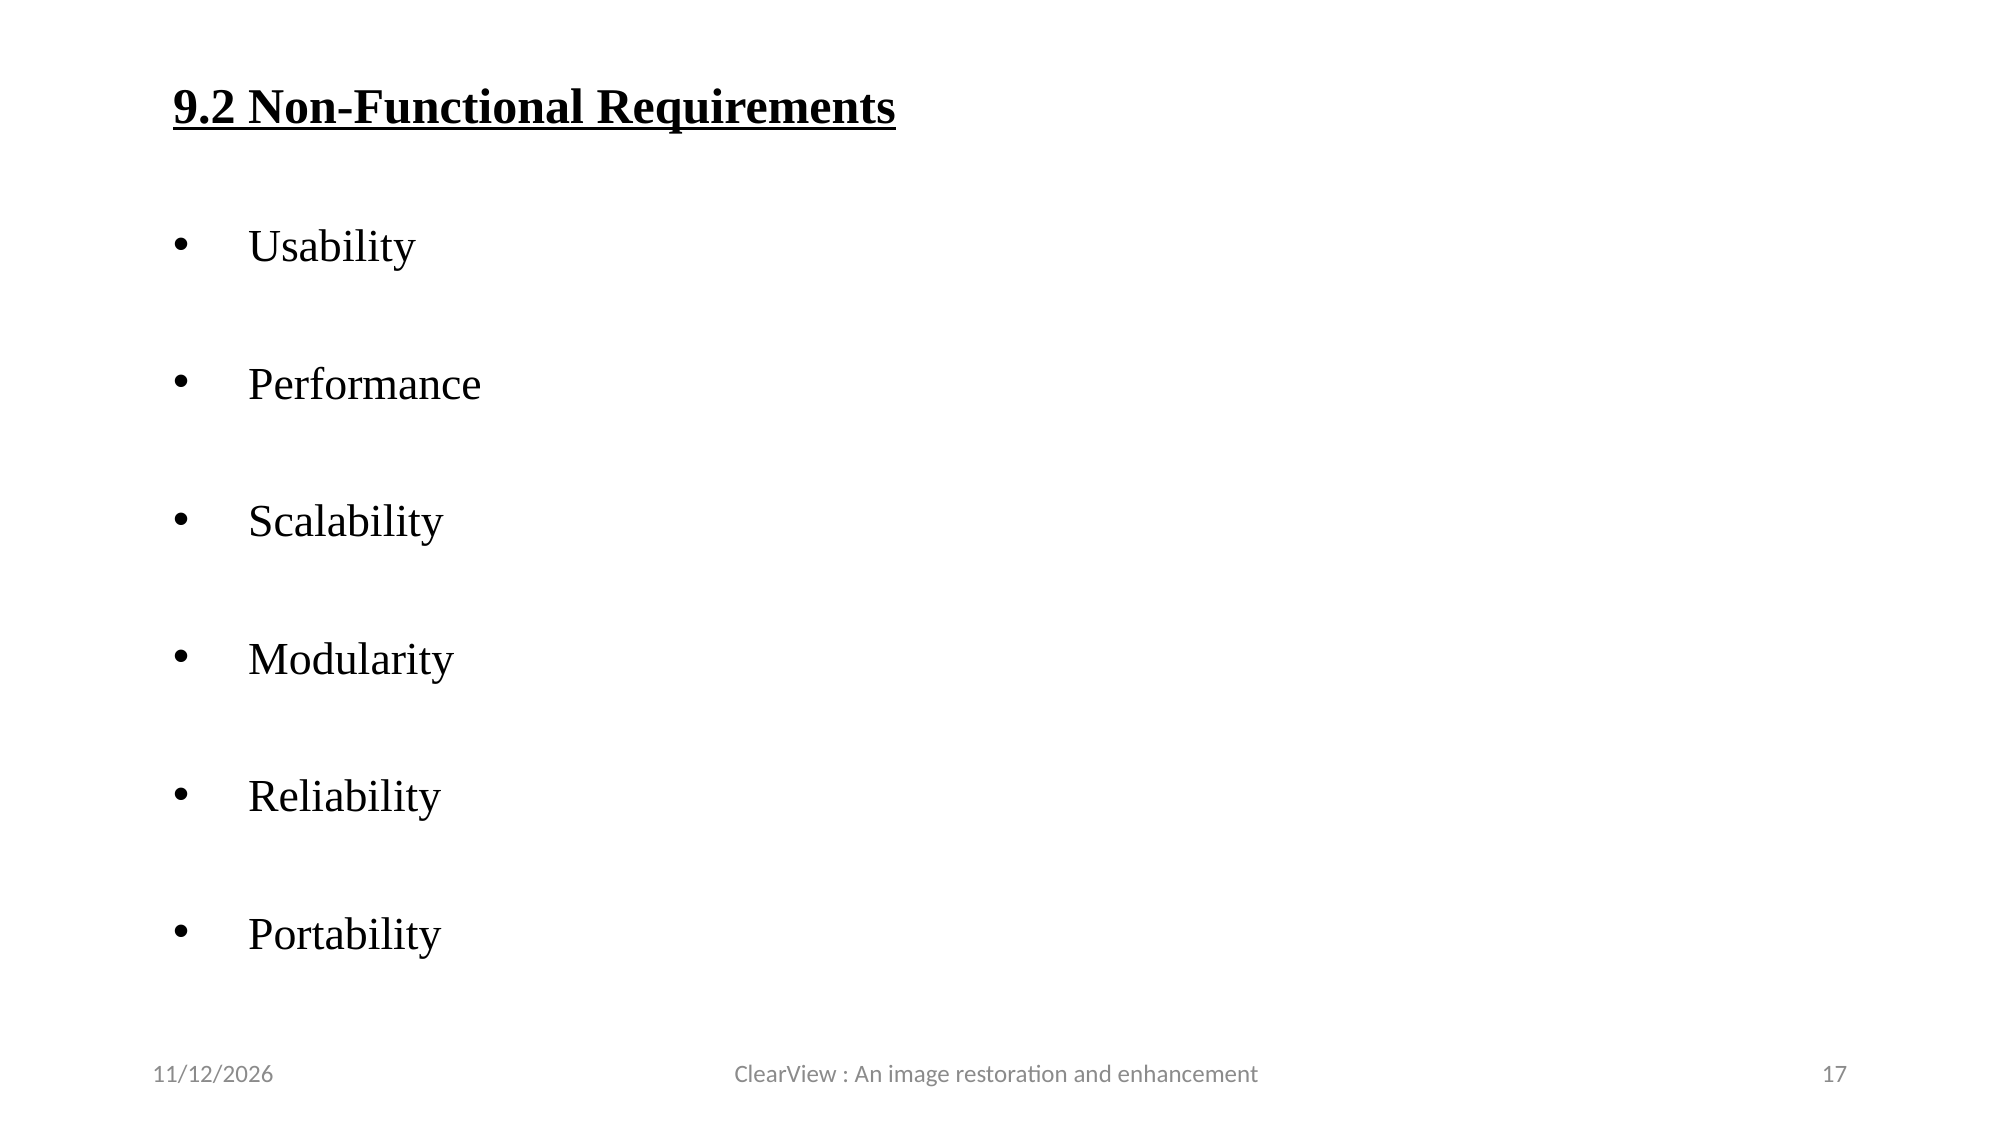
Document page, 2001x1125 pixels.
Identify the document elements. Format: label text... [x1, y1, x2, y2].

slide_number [137, 1042, 588, 1103]
slide_number 17 [1412, 1042, 1863, 1103]
footer ClearView : An image restoration and enhancement [662, 1042, 1338, 1103]
text_box 9.2 Non-Functional Requirements Usability Performance Scalability Modularity Reliability Portability [158, 66, 1863, 1009]
